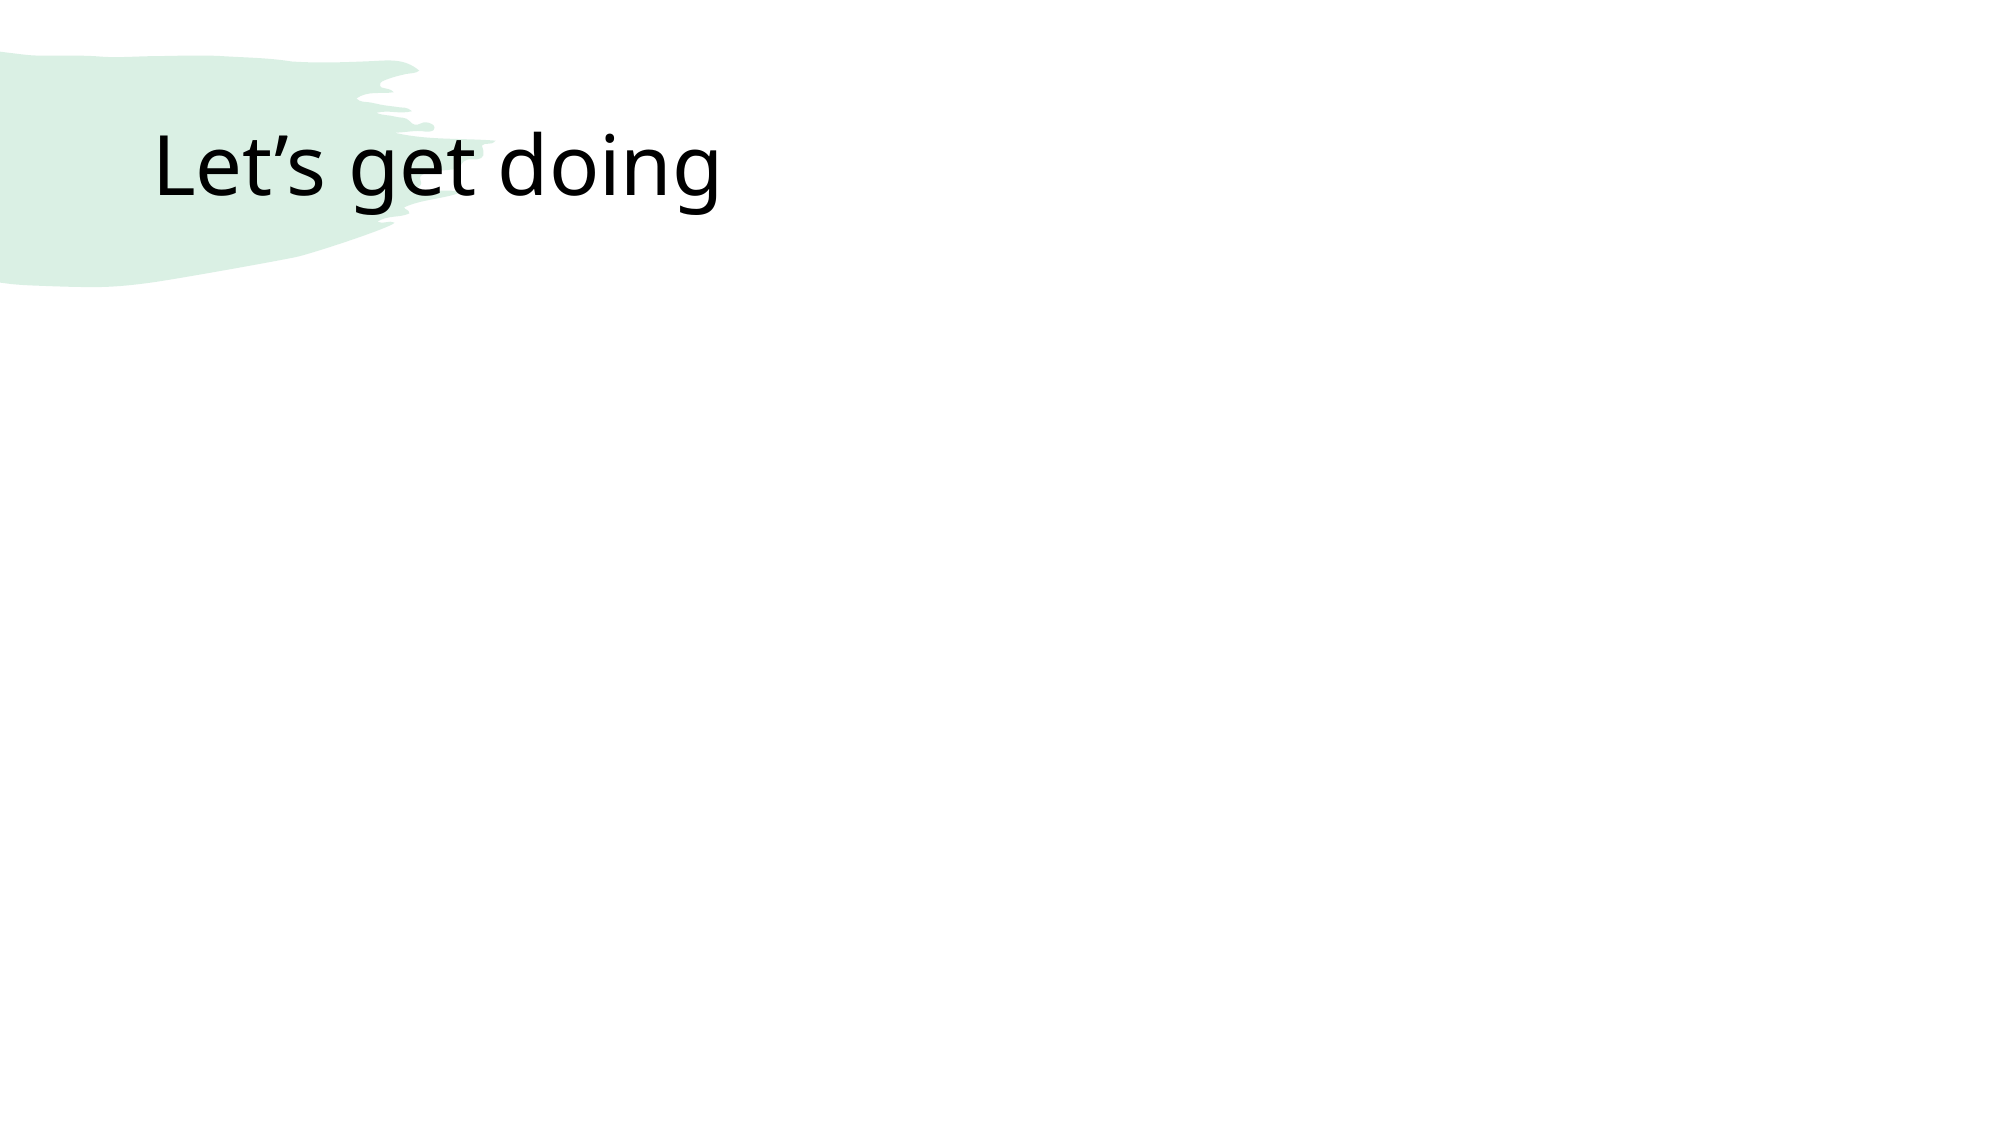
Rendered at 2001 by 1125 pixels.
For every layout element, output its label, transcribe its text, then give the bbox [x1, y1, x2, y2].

title Let’s get doing [137, 59, 1863, 278]
